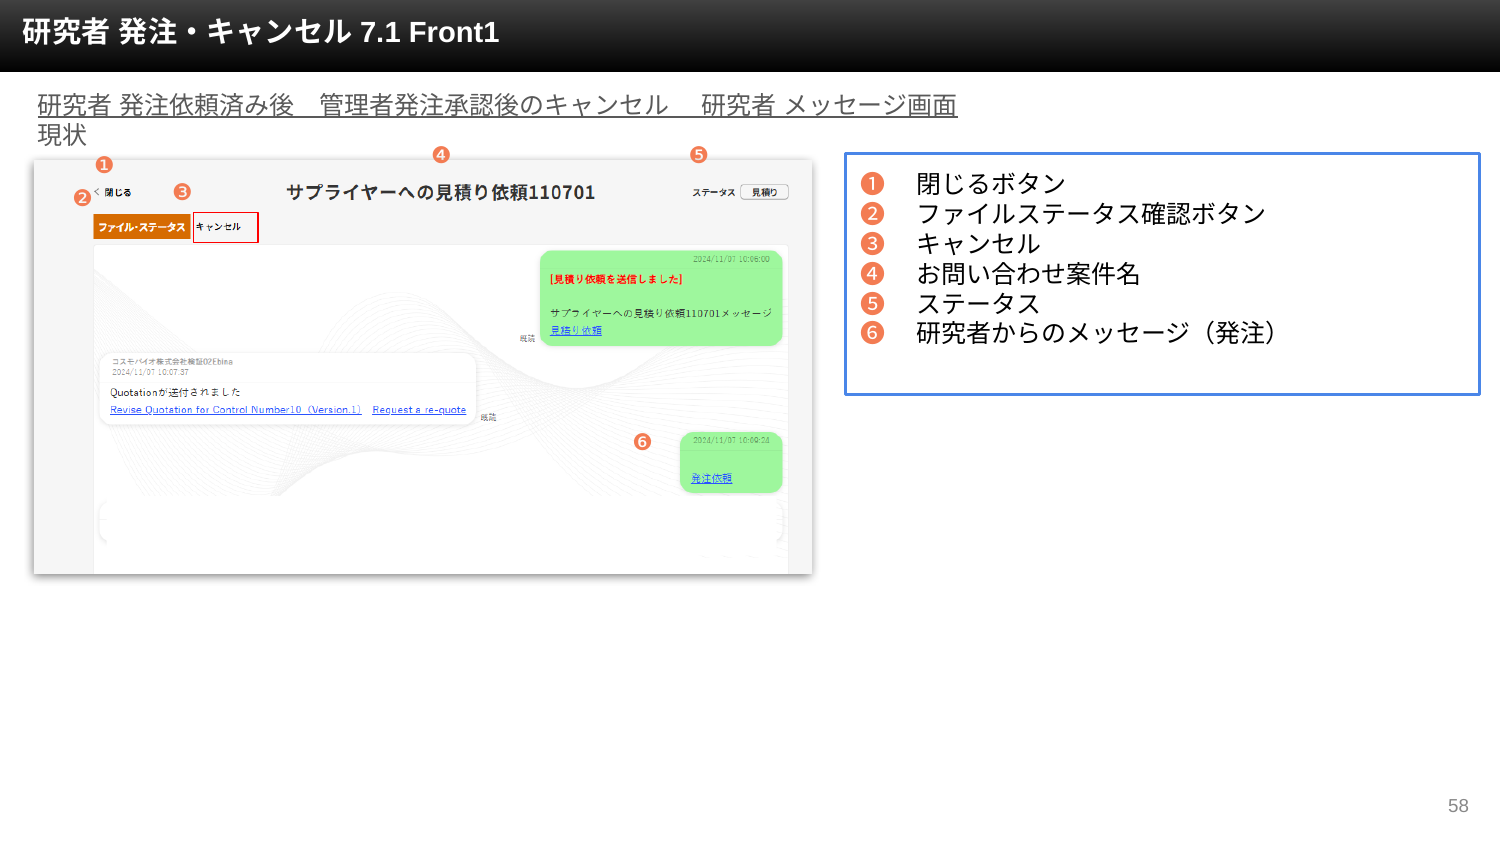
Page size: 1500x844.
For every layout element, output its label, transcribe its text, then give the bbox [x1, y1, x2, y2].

text_box ❺ [673, 146, 722, 159]
text_box ‹#› [1378, 782, 1481, 827]
text_box [0, 0, 1500, 72]
text_box 研究者 発注依頼済み後 管理者発注承認後のキャンセル 研究者 メッセージ画面 現状 [22, 75, 1430, 165]
text_box ❹ [416, 146, 464, 159]
text_box ❶ 閉じるボタン ❷ ファイルステータス確認ボタン ❸ キャンセル ❹ お問い合わせ案件名 ❺ ステータス ❻ 研究者からのメッセージ（発注） [845, 153, 1480, 395]
picture [33, 160, 813, 574]
text_box 研究者 発注・キャンセル7.1 Front1 [22, 13, 1291, 59]
